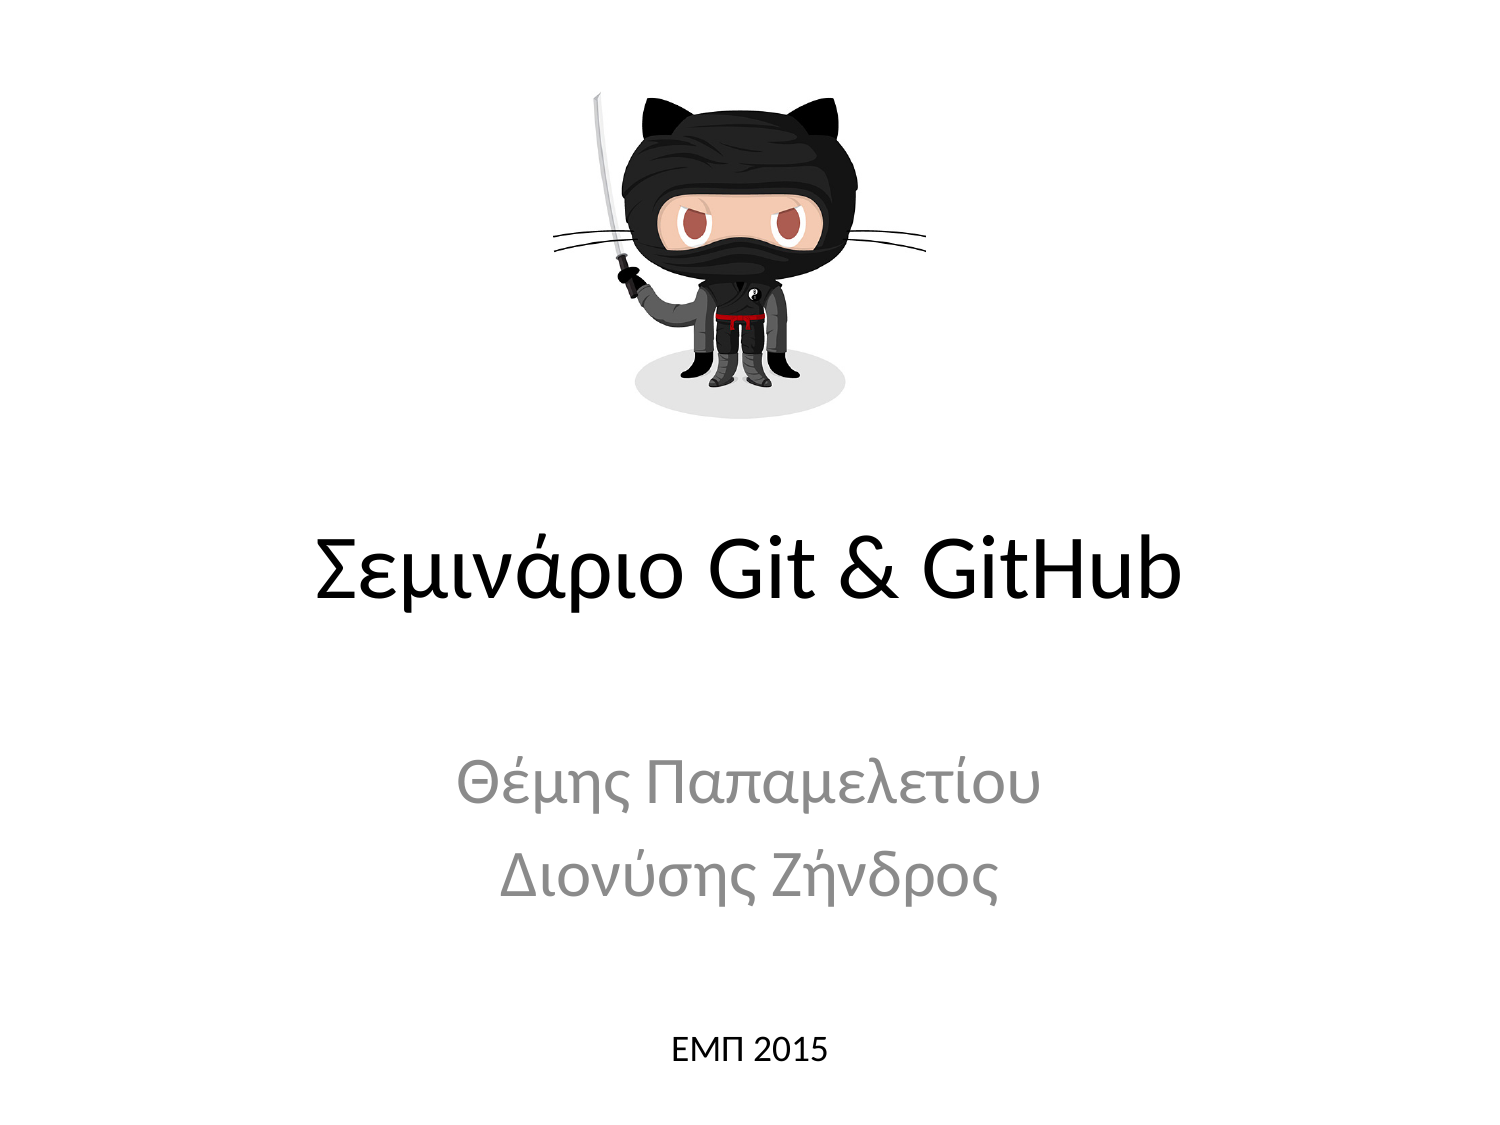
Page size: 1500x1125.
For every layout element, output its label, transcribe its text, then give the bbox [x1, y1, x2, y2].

picture [553, 69, 926, 442]
title Σεμινάριο Git & GitHub [112, 441, 1388, 683]
subtitle Θέμης Παπαμελετίου Διονύσης Ζήνδρος [225, 729, 1275, 1017]
text_box ΕΜΠ 2015 [656, 1016, 844, 1077]
